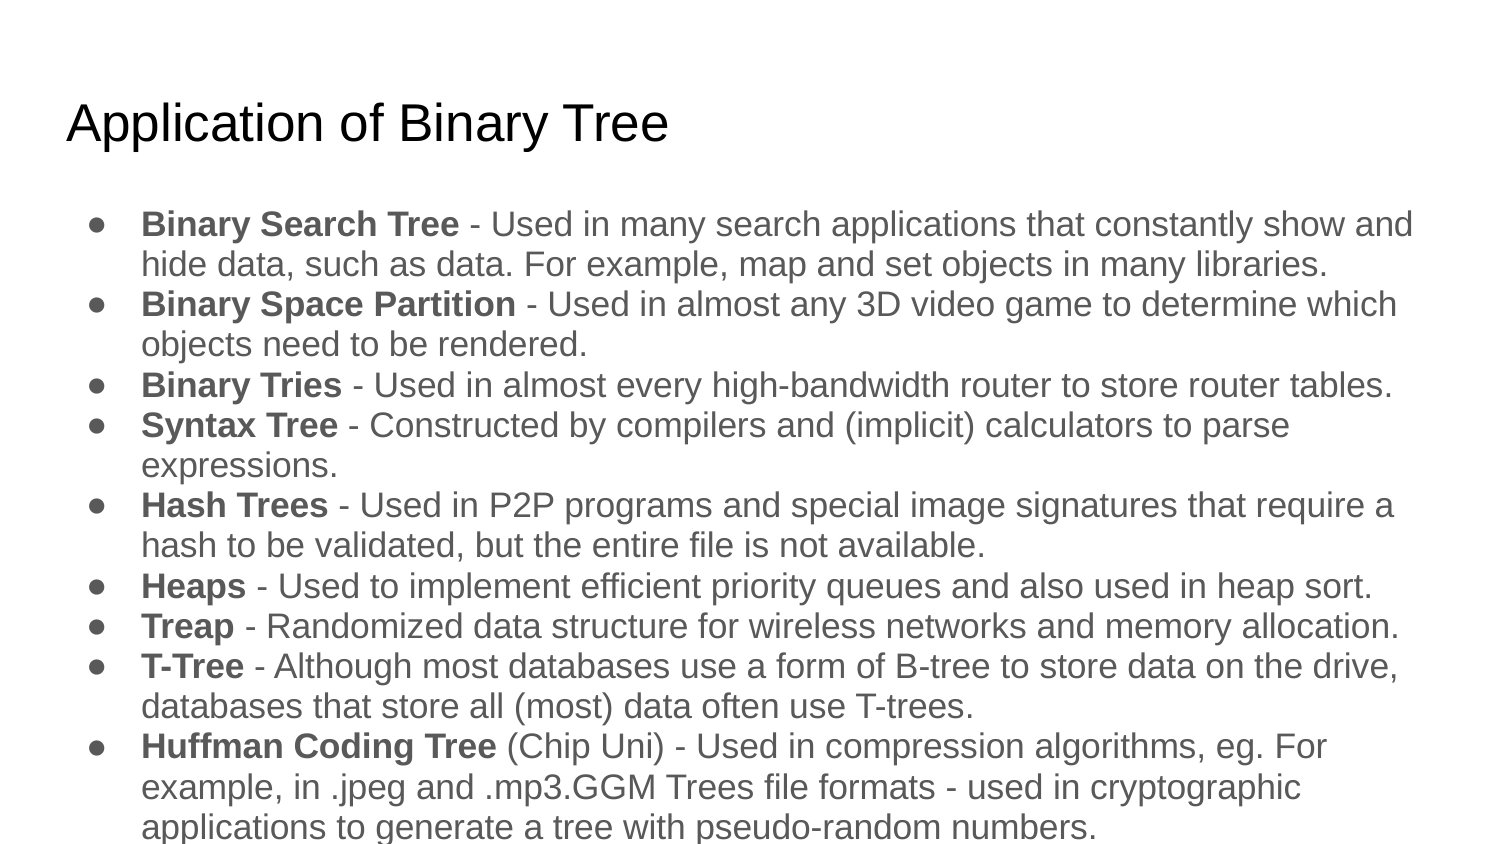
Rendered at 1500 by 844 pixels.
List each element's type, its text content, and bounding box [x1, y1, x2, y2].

list Binary Search Tree - Used in many search applications that constantly show and hide data, such as data. For example, map and set objects in many libraries. Binary Space Partition - Used in almost any 3D video game to determine which objects need to be rendered. Binary Tries - Used in almost every high-bandwidth router to store router tables. Syntax Tree - Constructed by compilers and (implicit) calculators to parse expressions. Hash Trees - Used in P2P programs and special image signatures that require a hash to be validated, but the entire file is not available. Heaps - Used to implement efficient priority queues and also used in heap sort. Treap - Randomized data structure for wireless networks and memory allocation. T-Tree - Although most databases use a form of B-tree to store data on the drive, databases that store all (most) data often use T-trees. Huffman Coding Tree (Chip Uni) - Used in compression algorithms, eg. For example, in .jpeg and .mp3.GGM Trees file formats - used in cryptographic applications to generate a tree with pseudo-random numbers. [51, 189, 1449, 750]
title Application of Binary Tree [51, 72, 1449, 167]
